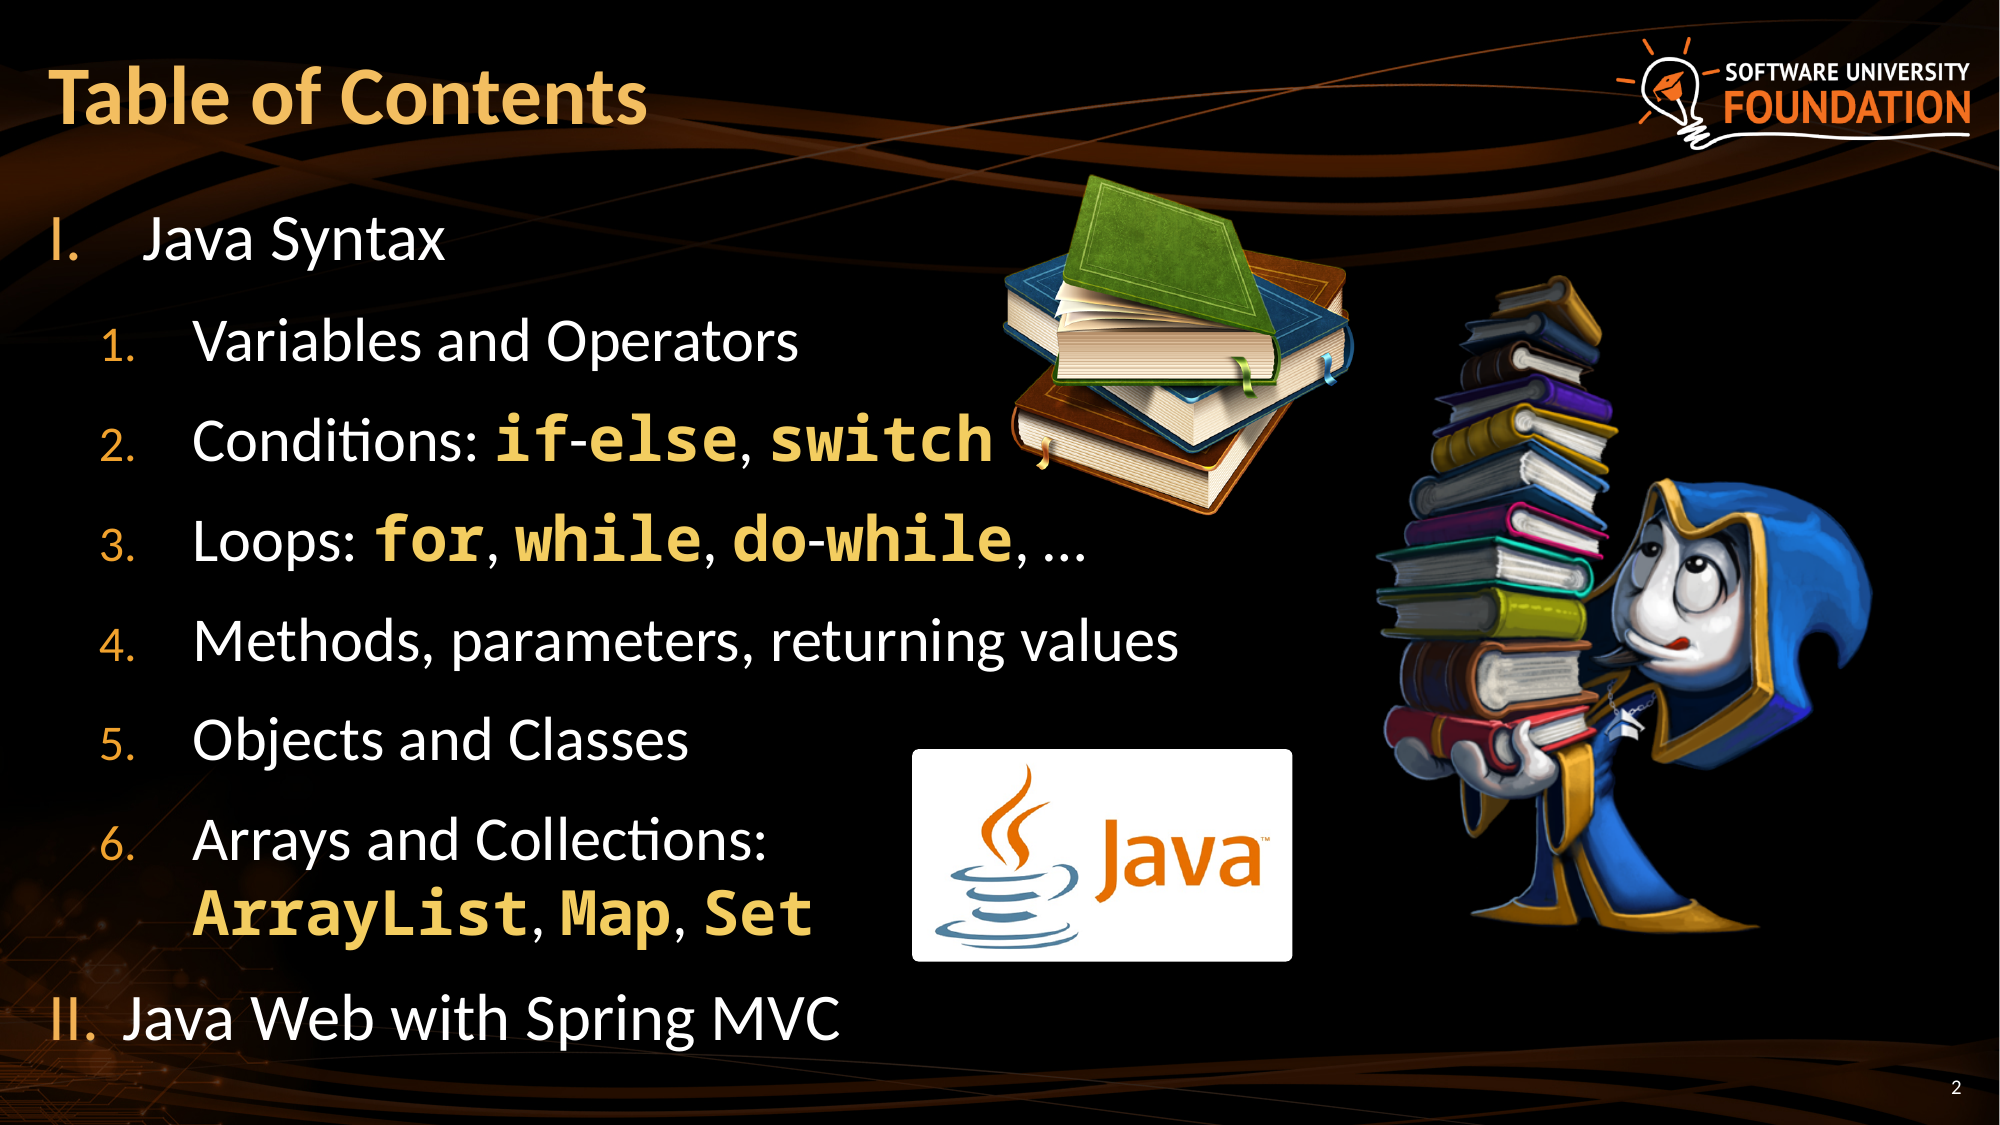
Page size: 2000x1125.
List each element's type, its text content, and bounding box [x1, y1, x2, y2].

slide_number 2 [1897, 1070, 1968, 1103]
picture [0, 0, 2000, 1125]
list Java Syntax Variables and Operators Conditions: if-else, switch Loops: for, while, do-while, … Methods, parameters, returning values Objects and Classes Arrays and Collections: ArrayList, Map, Set Java Web with Spring MVC [31, 187, 1968, 1103]
title Table of Contents [30, 6, 1602, 189]
